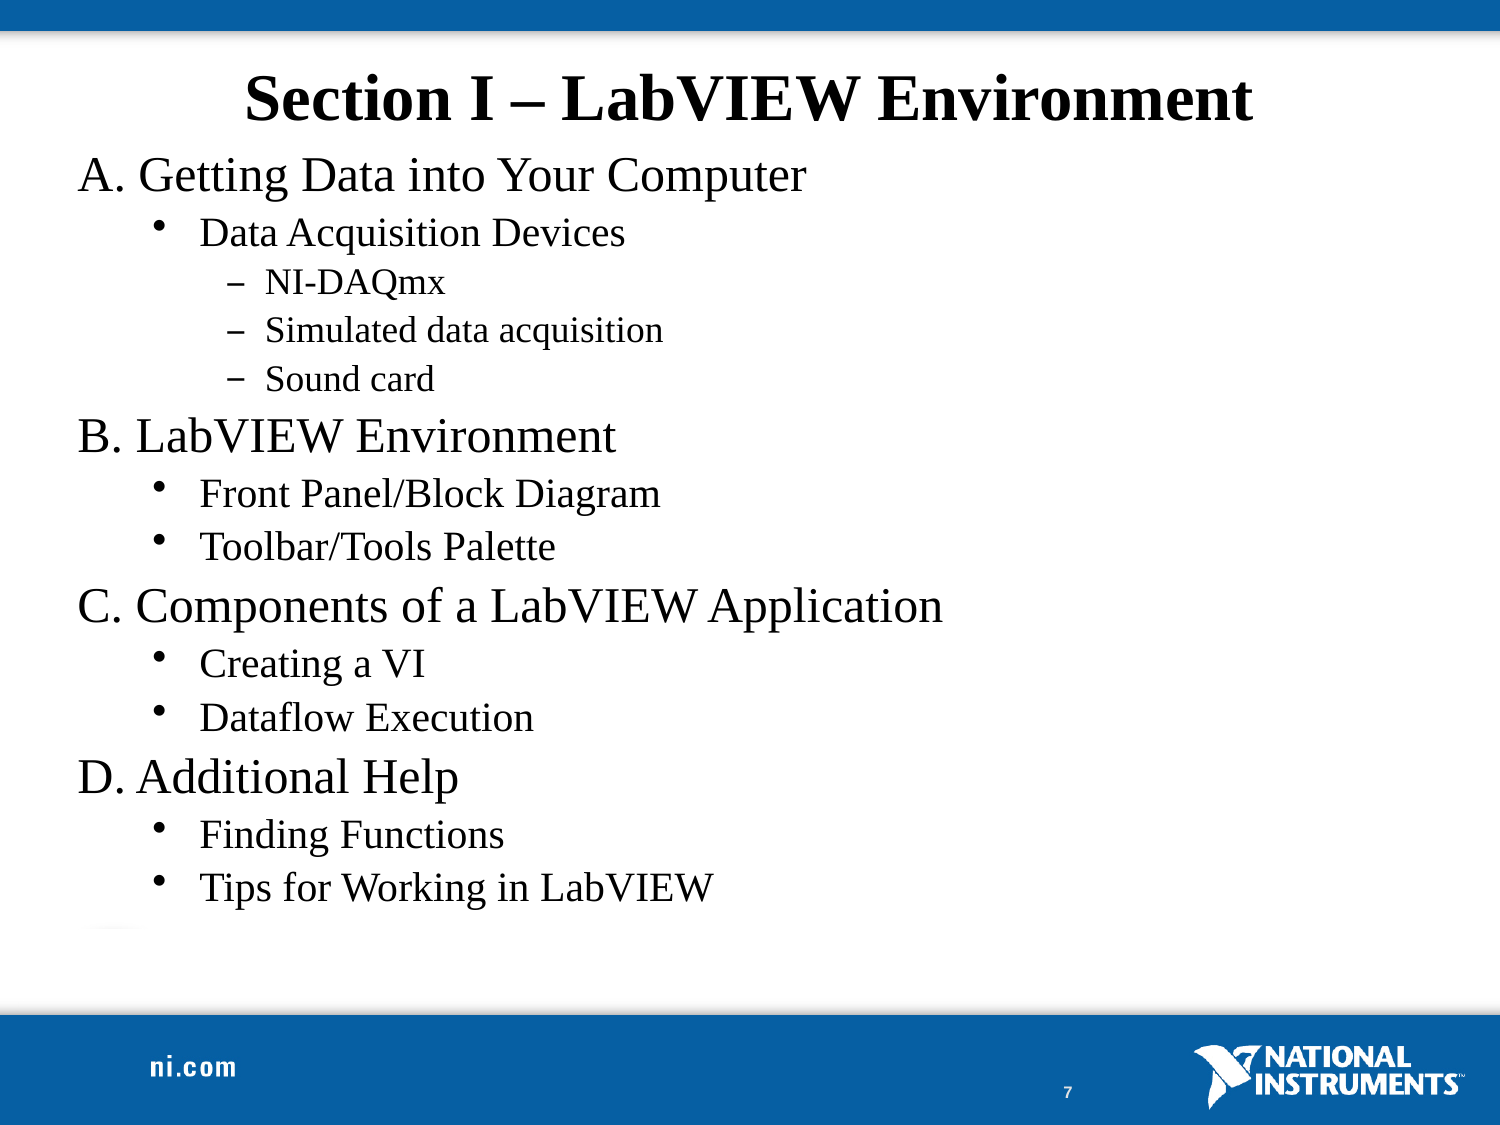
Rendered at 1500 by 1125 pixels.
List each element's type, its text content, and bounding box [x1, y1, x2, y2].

picture [0, 0, 1500, 30]
title Section I – LabVIEW Environment [0, 30, 1500, 157]
picture [0, 157, 1500, 1125]
list A. Getting Data into Your Computer Data Acquisition Devices NI-DAQmx Simulated data acquisition Sound card B. LabVIEW Environment Front Panel/Block Diagram Toolbar/Tools Palette C. Components of a LabVIEW Application Creating a VI Dataflow Execution D. Additional Help Finding Functions Tips for Working in LabVIEW [62, 140, 1463, 948]
